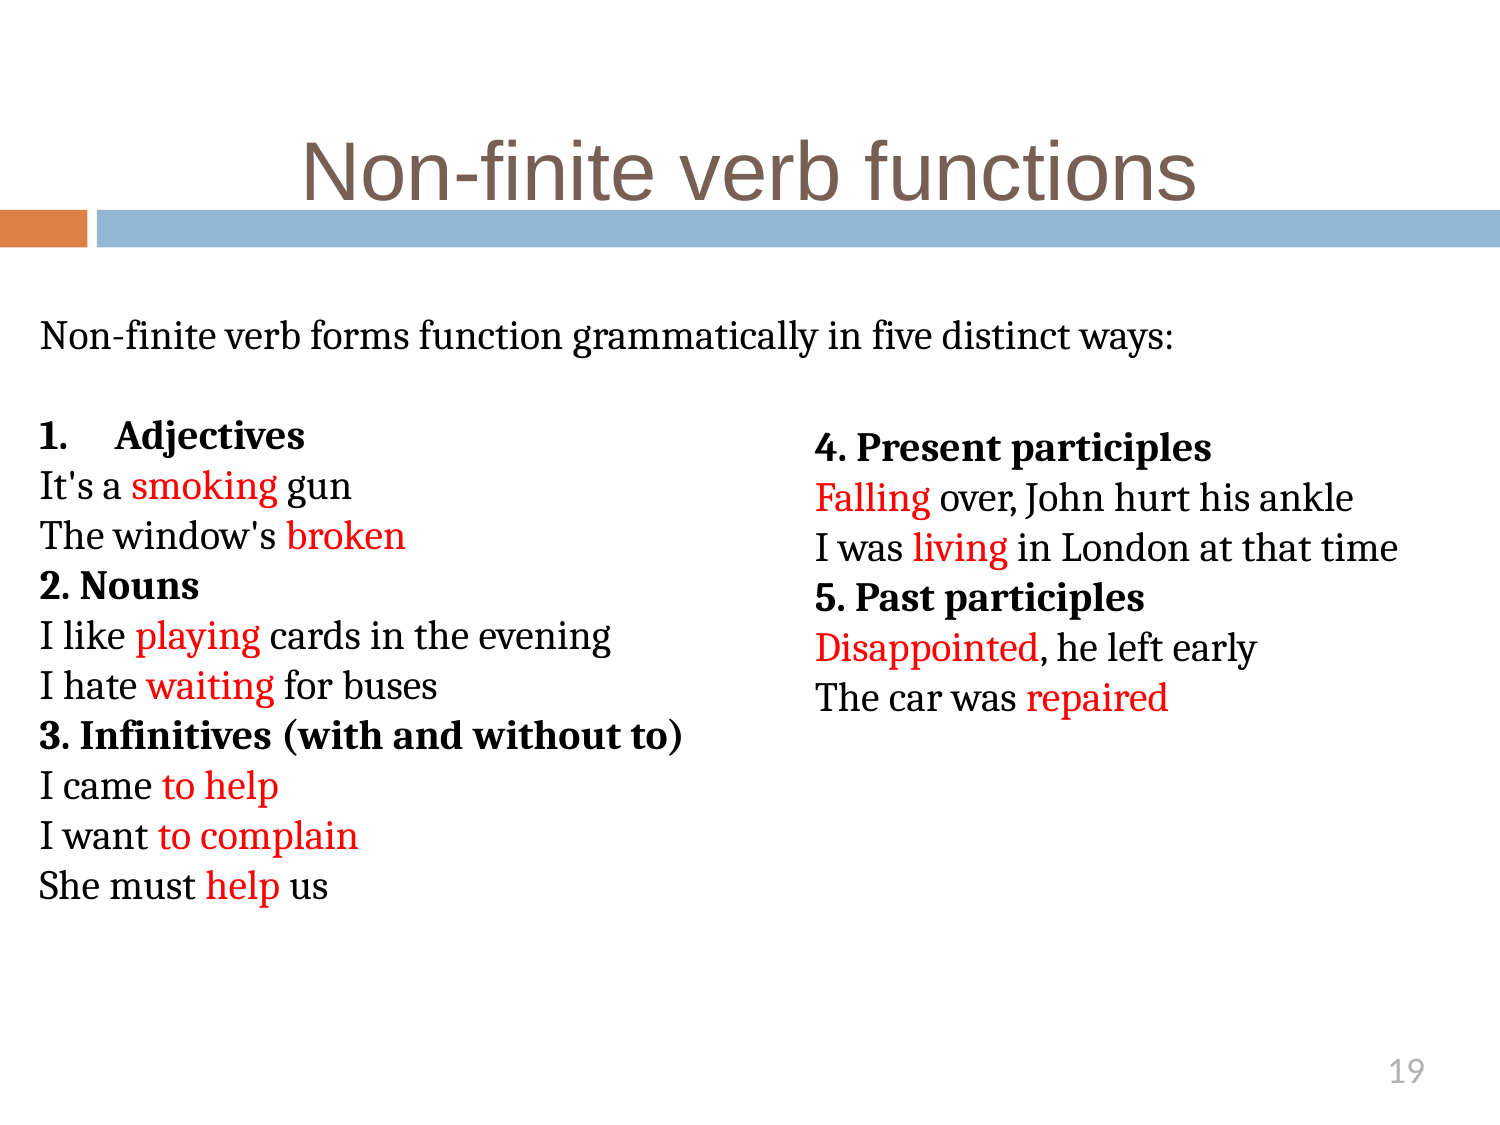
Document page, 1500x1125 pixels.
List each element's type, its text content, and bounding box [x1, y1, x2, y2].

slide_number 19 [1080, 1046, 1425, 1103]
title Non-finite verb functions [87, 17, 1413, 299]
text_box 4. Present participles Falling over, John hurt his ankle I was living in London at that time 5. Past participles Disappointed, he left early The car was repaired [800, 412, 1450, 728]
text_box Non-finite verb forms function grammatically in five distinct ways: Adjectives It's a smoking gun The window's broken 2. Nouns I like playing cards in the evening I hate waiting for buses 3. Infinitives (with and without to) I came to help I want to complain She must help us [24, 299, 1463, 965]
